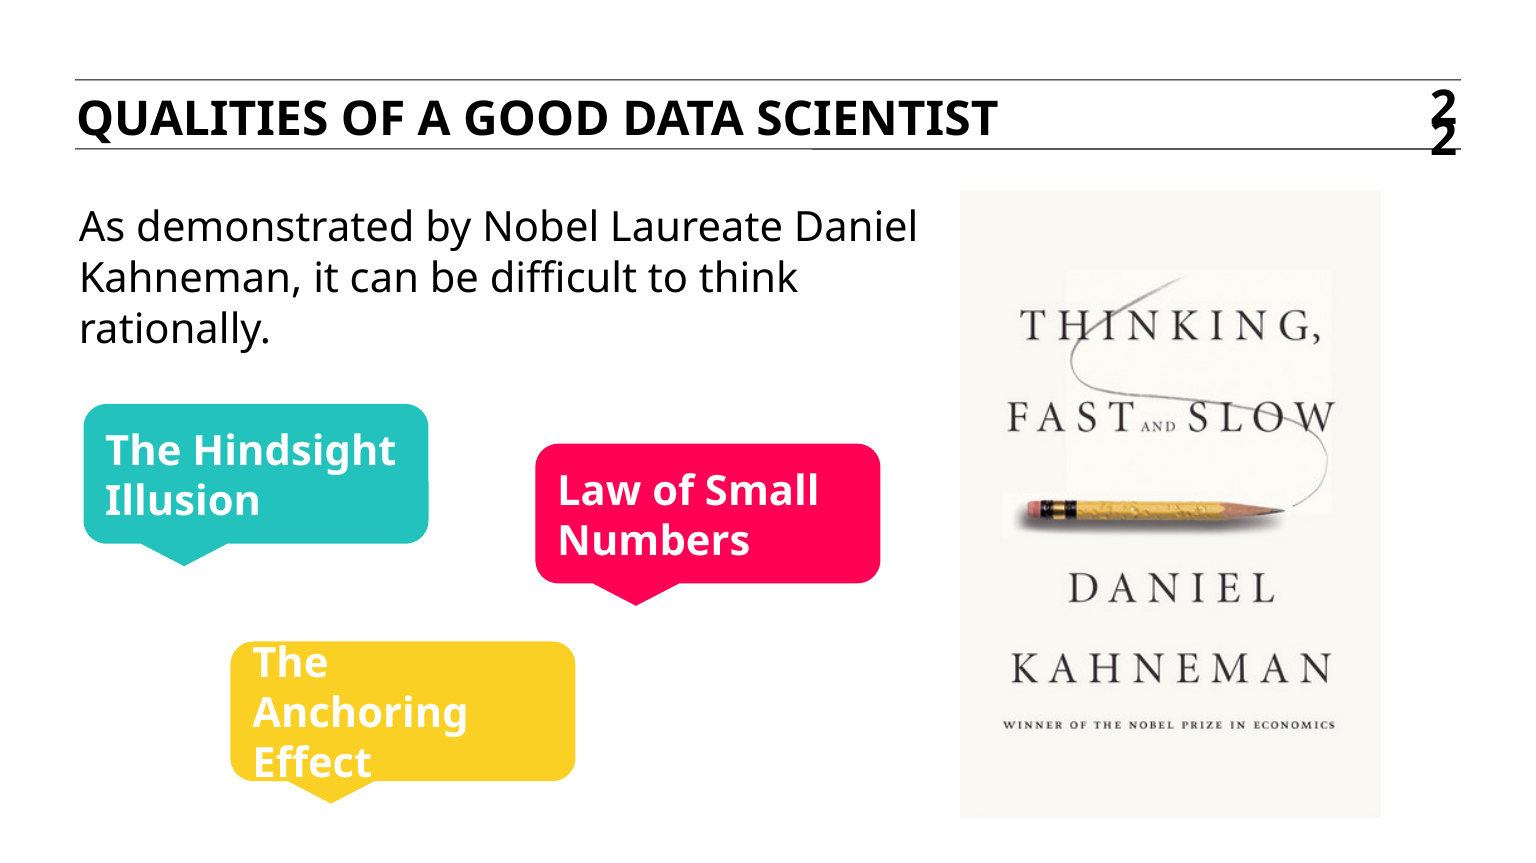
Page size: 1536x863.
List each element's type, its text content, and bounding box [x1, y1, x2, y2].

slide_number 22 [1419, 92, 1461, 144]
text_box The Anchoring Effect [230, 641, 576, 804]
text_box Law of Small Numbers [535, 443, 881, 606]
picture [960, 191, 1381, 818]
text_box The Hindsight Illusion [83, 403, 429, 567]
list Qualities of a good data scientist [60, 86, 1111, 137]
text_box As demonstrated by Nobel Laureate Daniel Kahneman, it can be difficult to think rationally. [67, 193, 931, 357]
